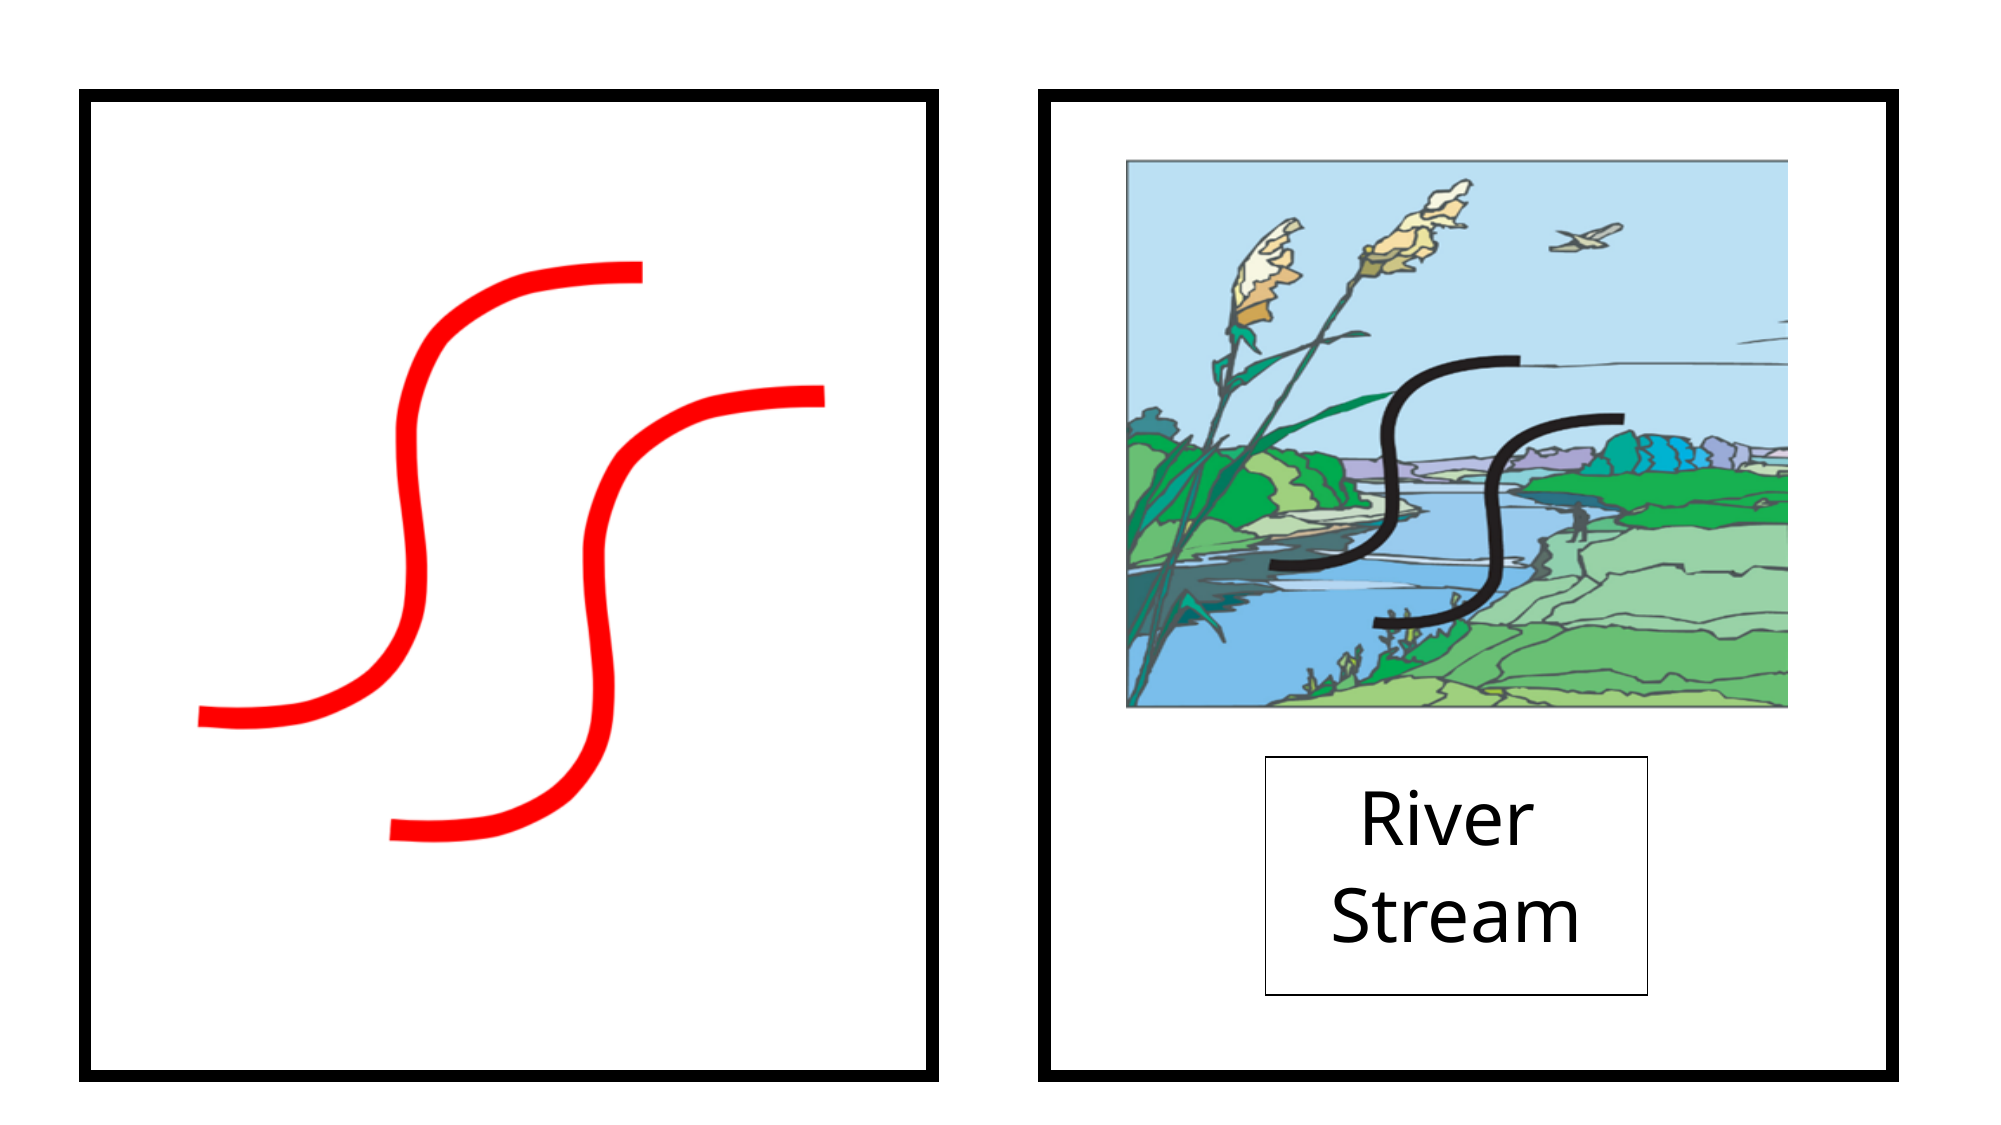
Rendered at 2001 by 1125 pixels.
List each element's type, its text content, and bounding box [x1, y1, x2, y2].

picture [169, 231, 849, 858]
picture [1126, 157, 1788, 710]
text_box River Stream [1265, 757, 1648, 996]
text_box [1044, 95, 1893, 1077]
text_box [84, 95, 934, 1077]
